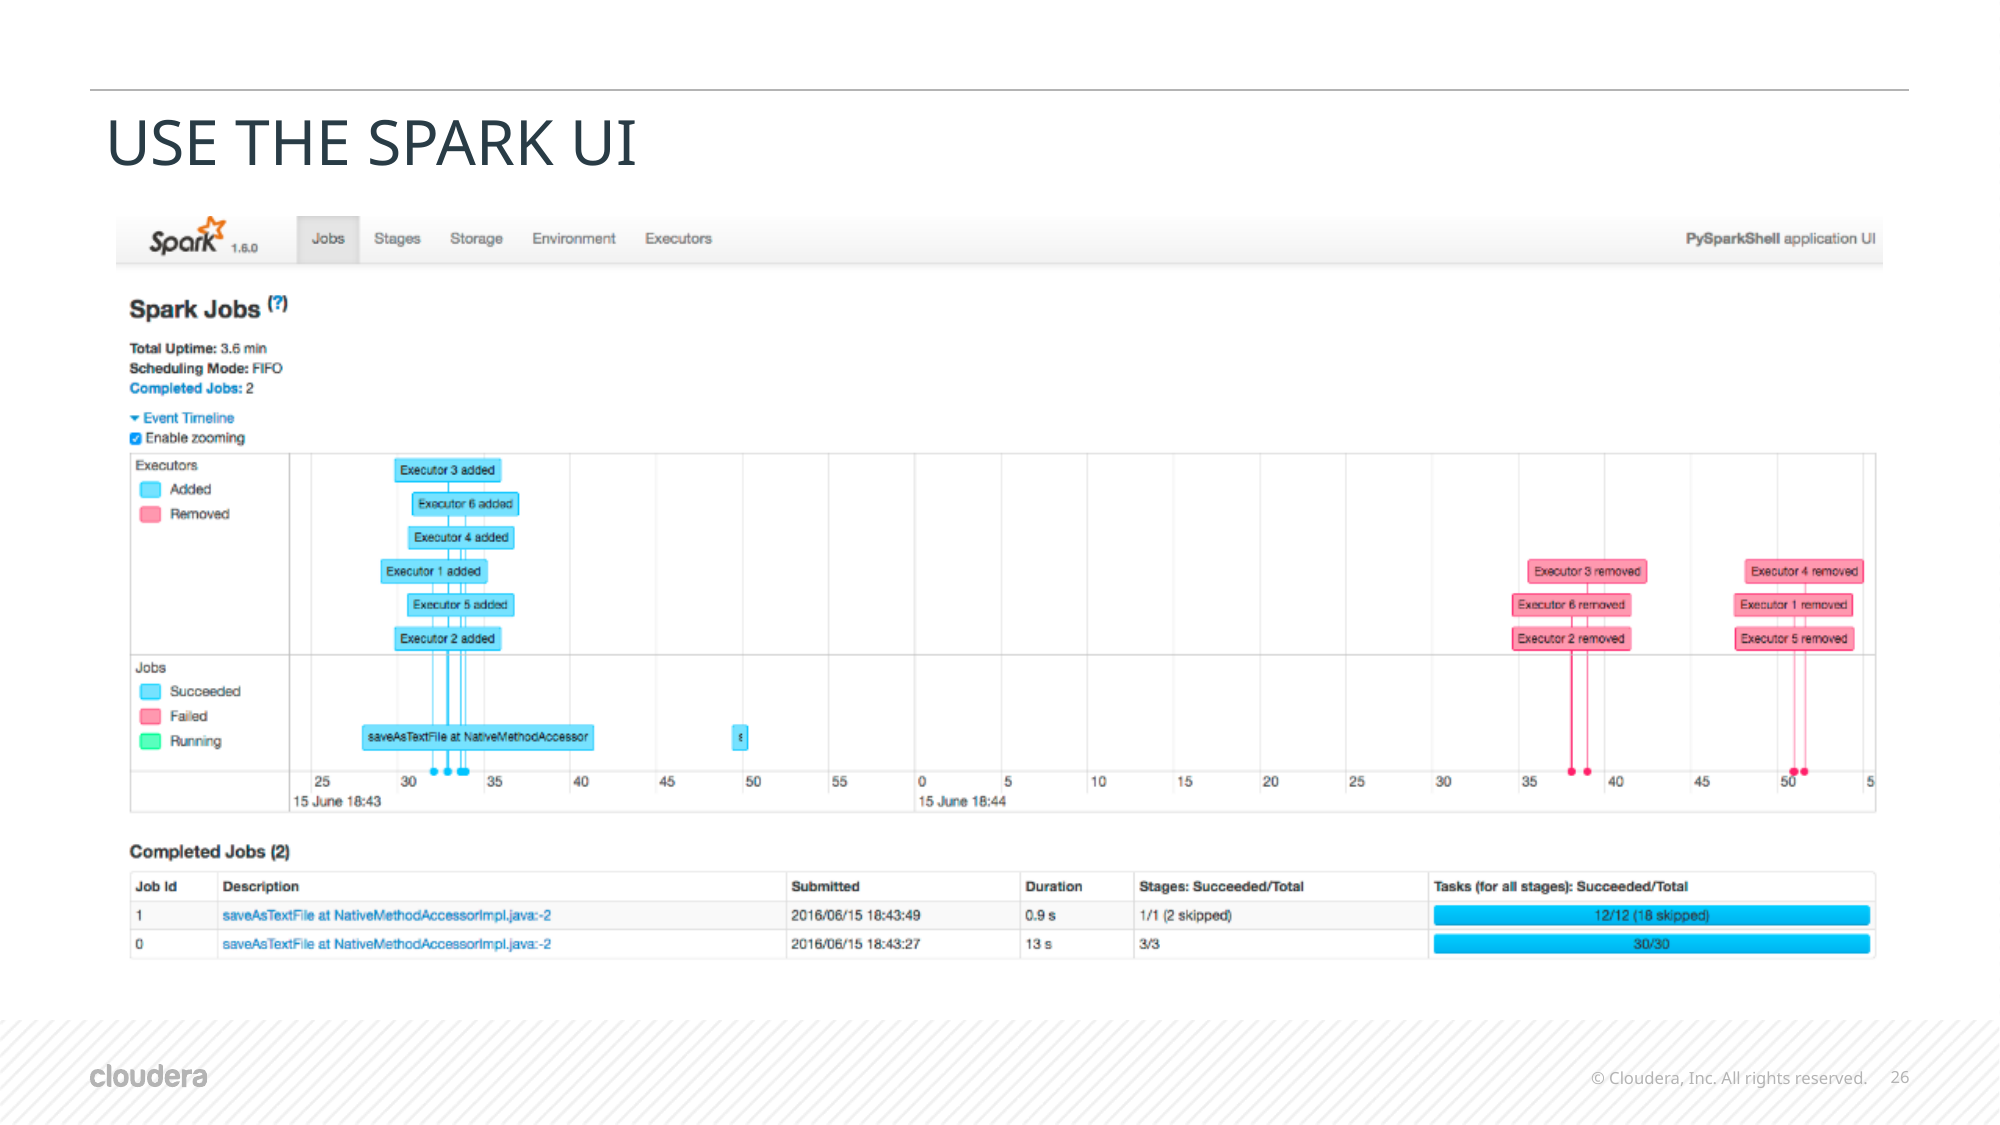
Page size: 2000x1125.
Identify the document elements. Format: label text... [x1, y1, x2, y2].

picture [0, 1020, 2000, 1125]
title USE THE SPARK UI [90, 101, 1910, 193]
picture [116, 215, 1883, 972]
